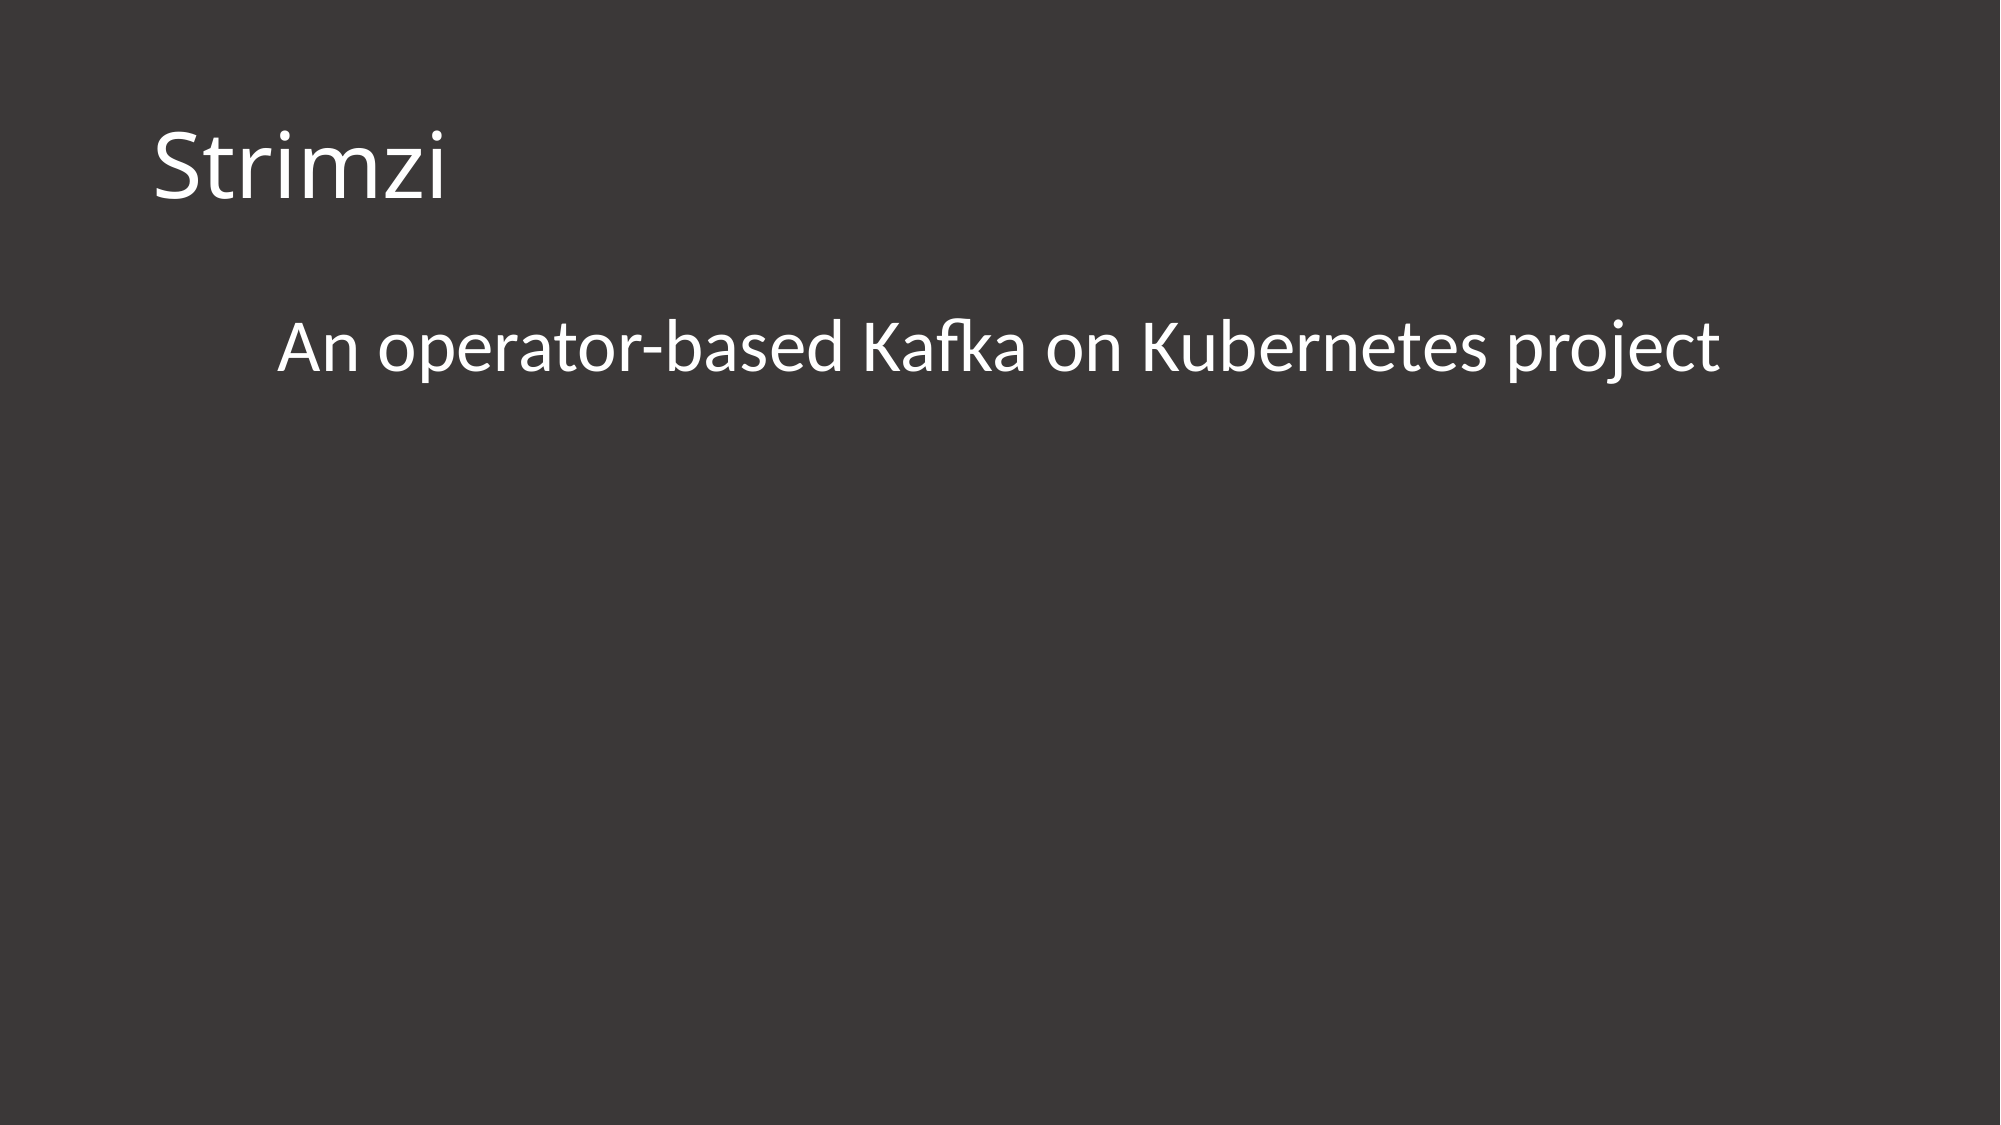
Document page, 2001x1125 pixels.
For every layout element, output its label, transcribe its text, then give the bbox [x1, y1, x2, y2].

title Strimzi [137, 59, 1863, 278]
list An operator-based Kafka on Kubernetes project [137, 299, 1863, 1014]
